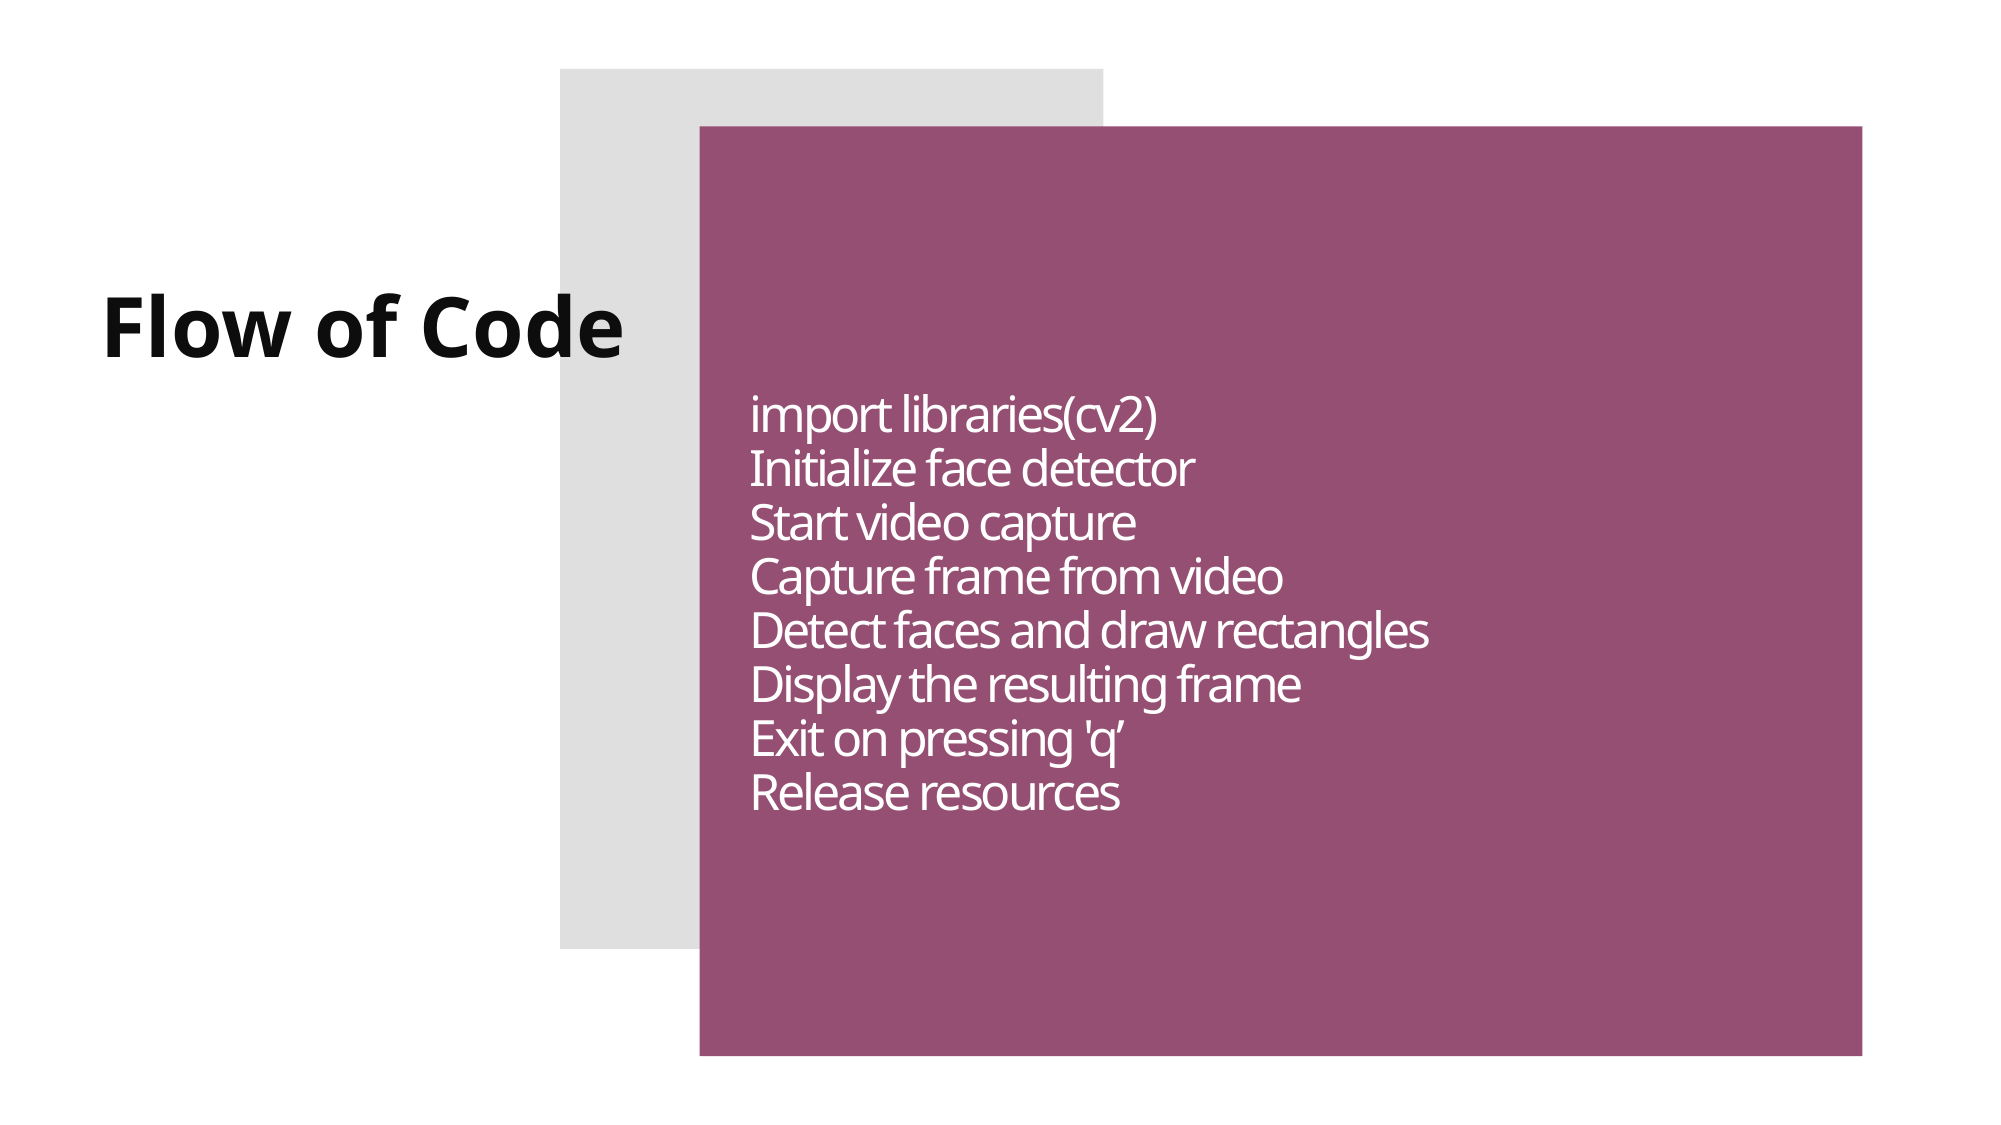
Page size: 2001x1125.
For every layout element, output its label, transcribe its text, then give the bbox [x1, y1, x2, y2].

title import libraries(cv2) Initialize face detector Start video capture Capture frame from video Detect faces and draw rectangles Display the resulting frame Exit on pressing 'q’ Release resources [734, 235, 1807, 1035]
text_box Flow of Code [85, 266, 1086, 381]
